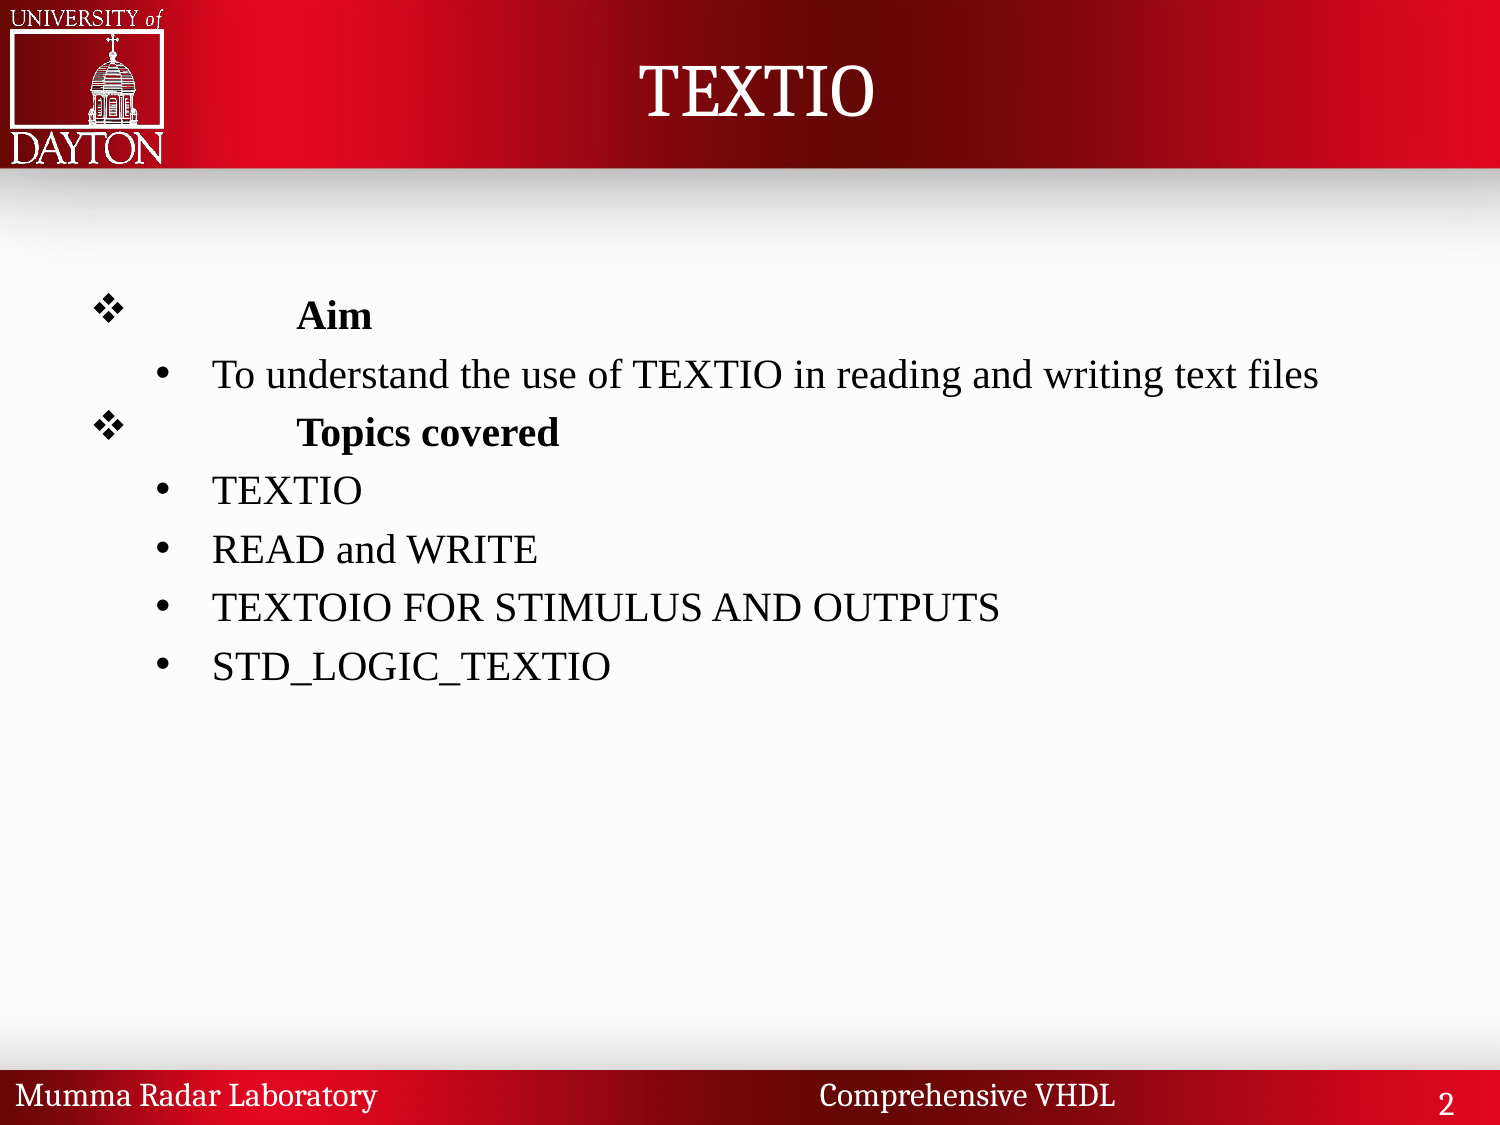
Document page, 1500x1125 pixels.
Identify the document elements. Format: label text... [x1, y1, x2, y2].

footer Mumma Radar Laboratory Comprehensive VHDL [0, 1065, 1376, 1125]
list Aim To understand the use of TEXTIO in reading and writing text files Topics covered TEXTIO READ and WRITE TEXTOIO FOR STIMULUS AND OUTPUTS STD_LOGIC_TEXTIO [75, 237, 1425, 1025]
picture [0, 0, 1500, 1125]
title TEXTIO [191, 34, 1340, 138]
